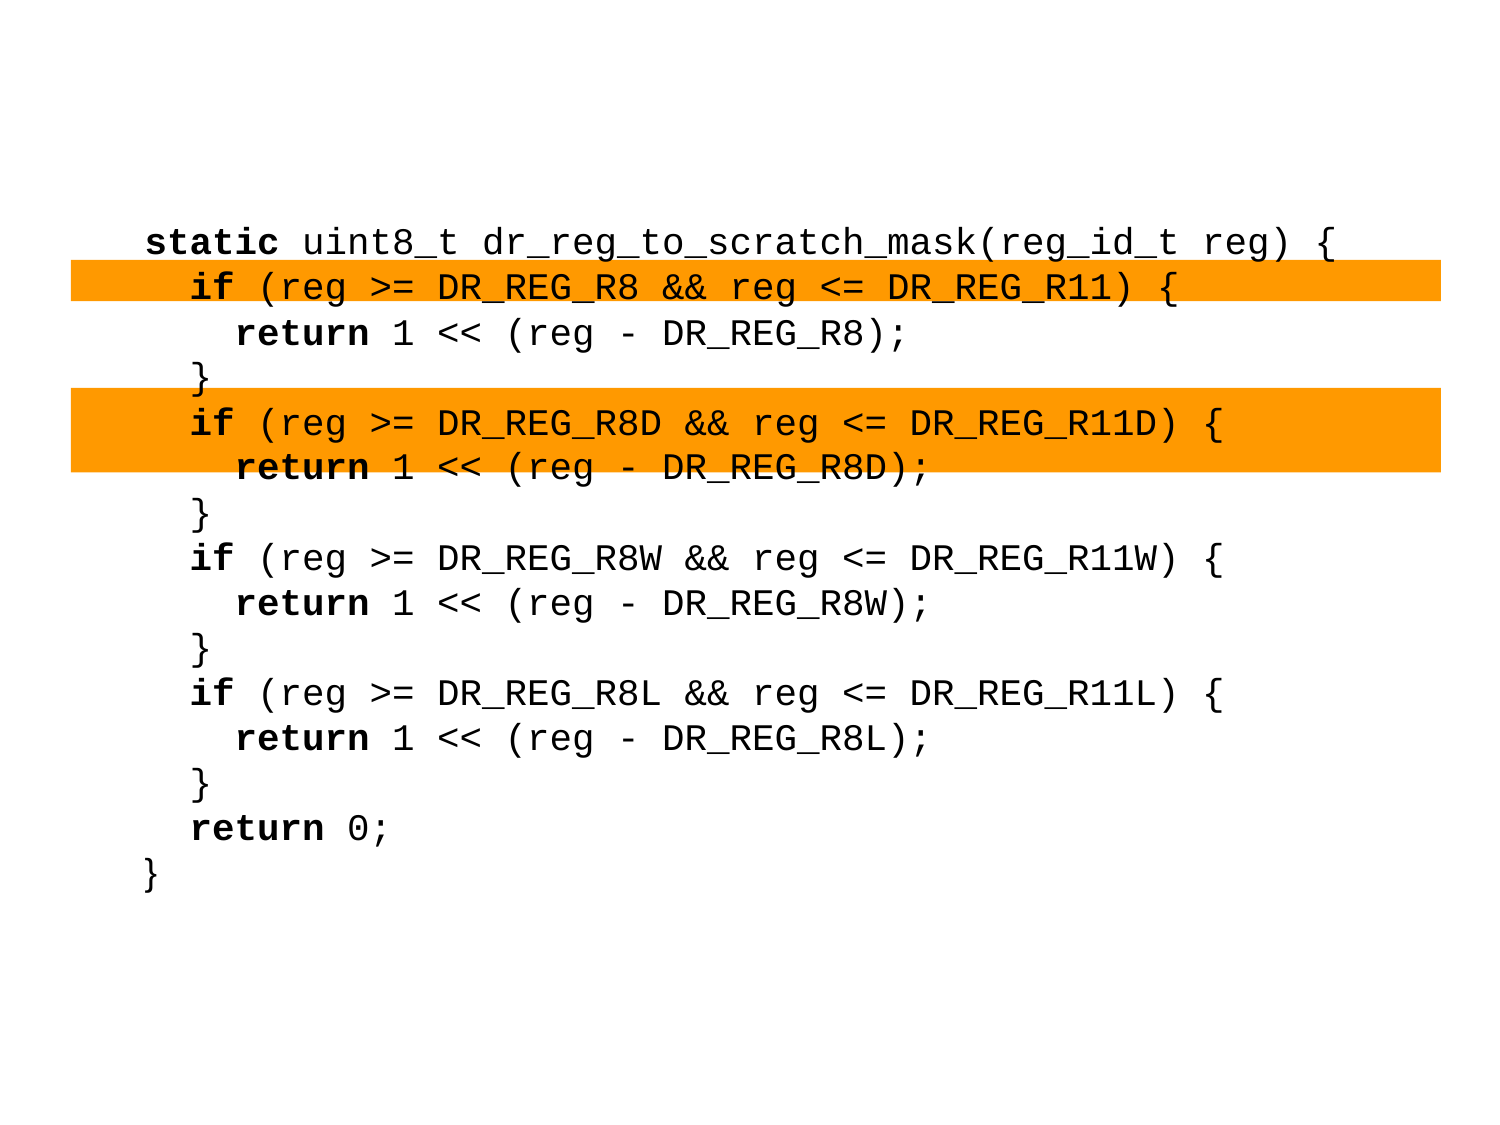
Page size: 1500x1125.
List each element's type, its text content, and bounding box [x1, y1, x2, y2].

text_box [70, 387, 129, 473]
text_box [1382, 259, 1441, 302]
text_box [1382, 387, 1441, 473]
text_box static uint8_t dr_reg_to_scratch_mask(reg_id_t reg) { if (reg >= DR_REG_R8 && reg <= DR_REG_R11) { return 1 << (reg - DR_REG_R8); } if (reg >= DR_REG_R8D && reg <= DR_REG_R11D) { return 1 << (reg - DR_REG_R8D); } if (reg >= DR_REG_R8W && reg <= DR_REG_R11W) { return 1 << (reg - DR_REG_R8W); } if (reg >= DR_REG_R8L && reg <= DR_REG_R11L) { return 1 << (reg - DR_REG_R8L); } return 0; } [129, 210, 1382, 863]
text_box [70, 259, 129, 302]
